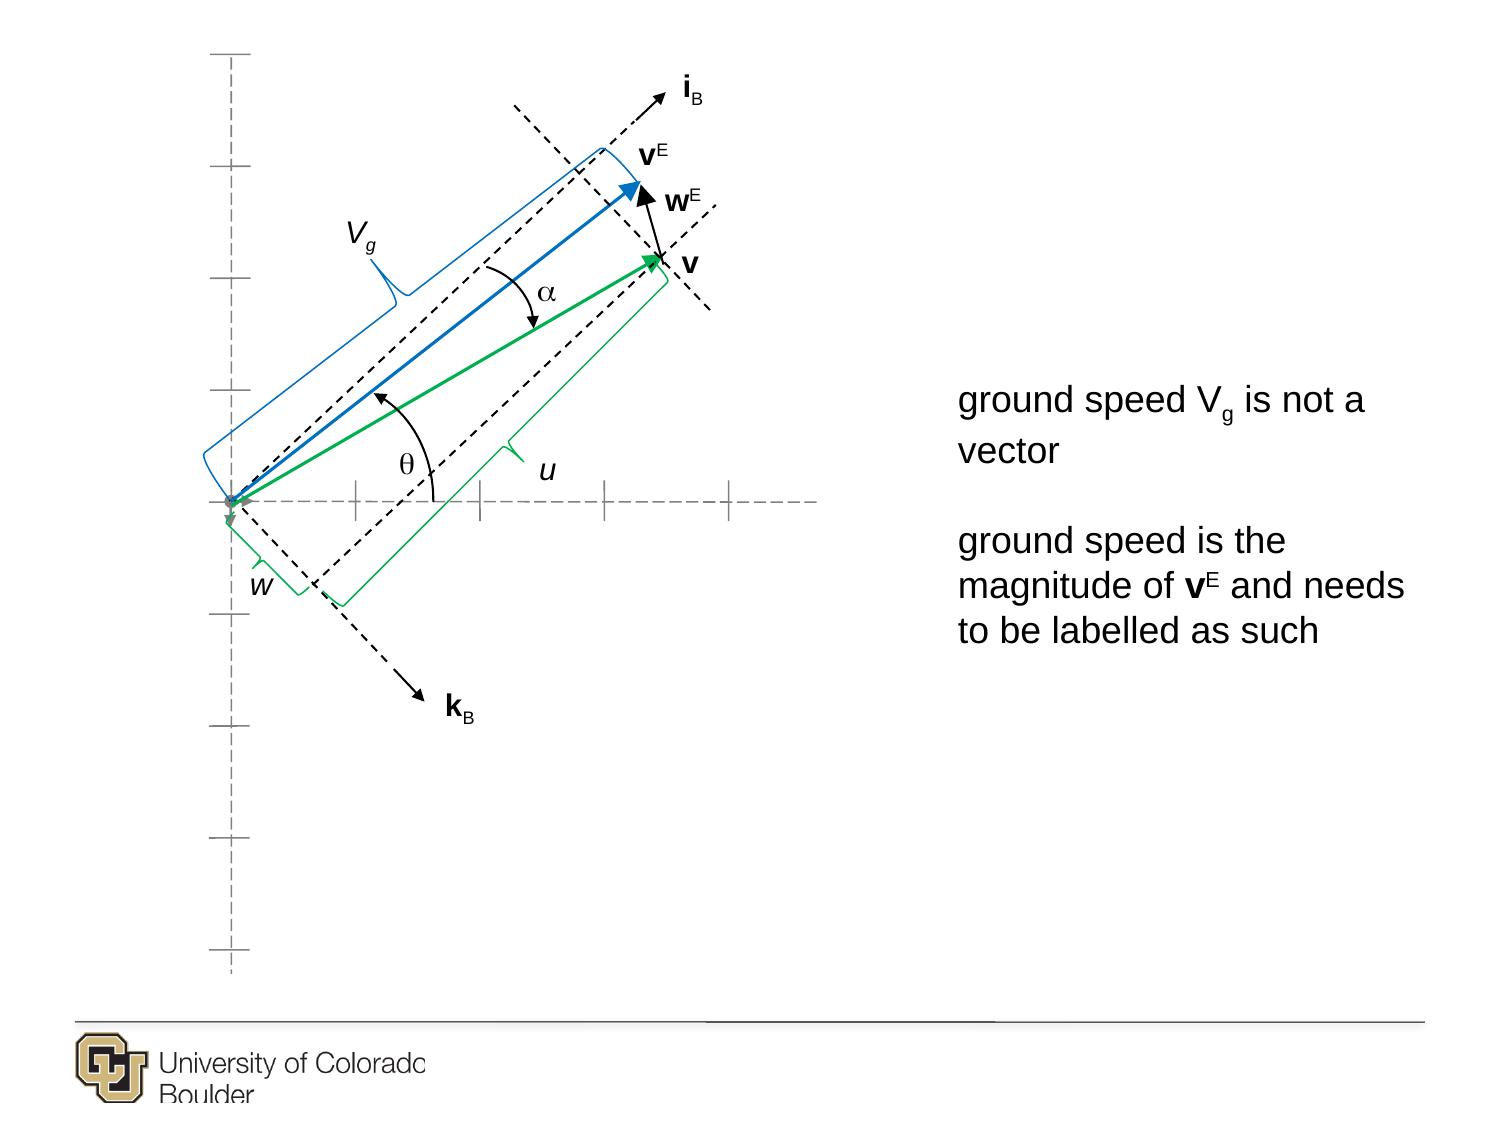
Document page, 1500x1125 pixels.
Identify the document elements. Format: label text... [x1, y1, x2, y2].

text_box ground speed Vg is not a vector ground speed is the magnitude of vE and needs to be labelled as such [943, 367, 1431, 659]
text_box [165, 54, 820, 974]
